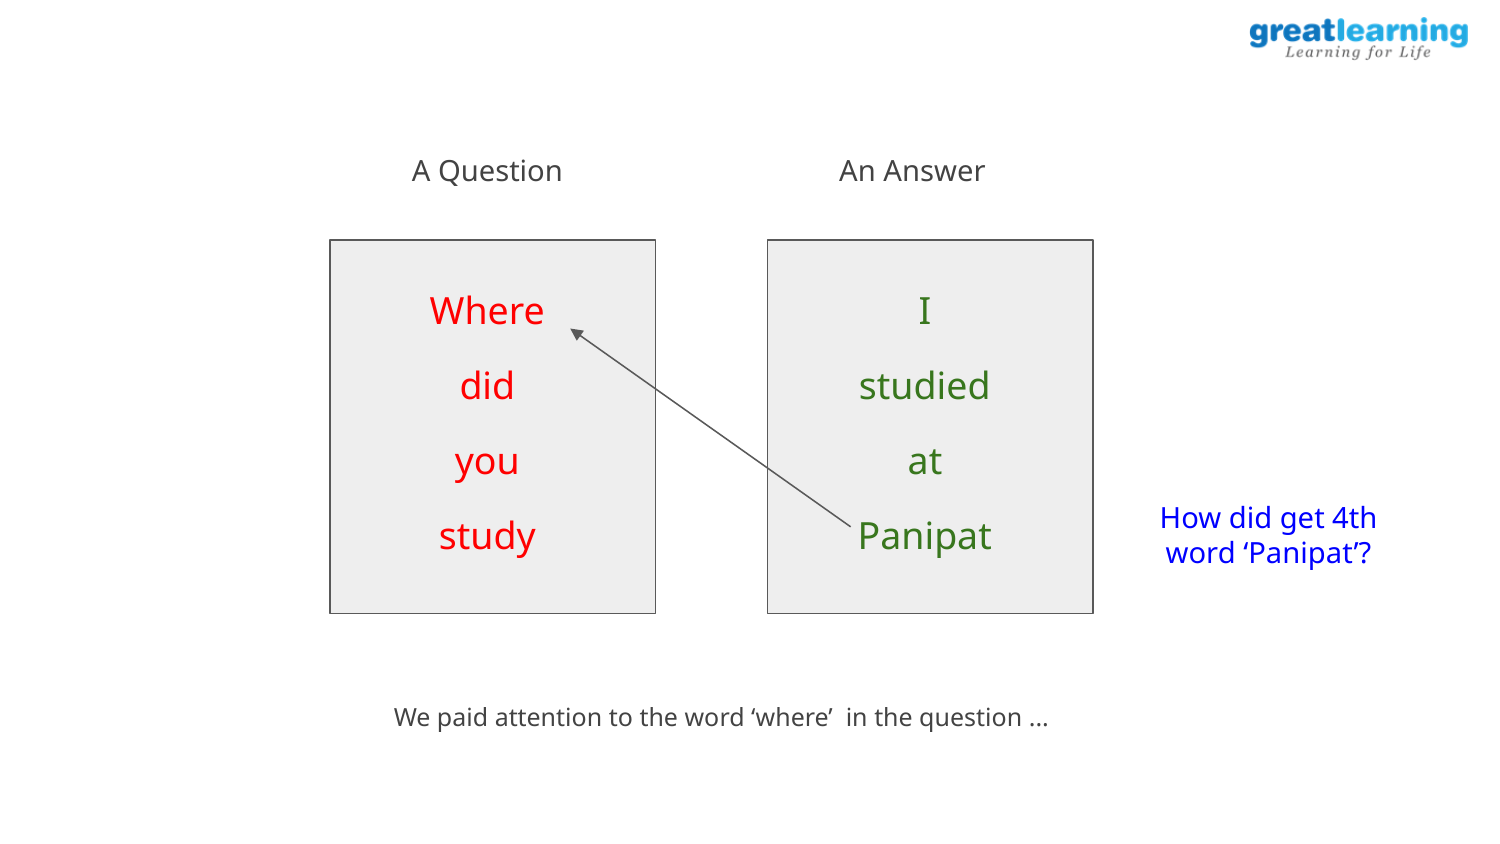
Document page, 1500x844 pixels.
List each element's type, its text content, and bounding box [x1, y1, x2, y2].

text_box I [815, 277, 1035, 341]
text_box [767, 240, 1093, 614]
text_box study [378, 502, 597, 566]
text_box How did get 4th word ‘Panipat’? [1108, 496, 1429, 572]
text_box An Answer [803, 147, 1022, 191]
picture [1249, 16, 1469, 61]
text_box did [378, 352, 564, 416]
text_box We paid attention to the word ‘where’ in the question ... [136, 678, 1315, 754]
text_box you [378, 427, 564, 491]
text_box Where [378, 277, 597, 341]
text_box A Question [378, 147, 597, 191]
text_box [569, 328, 851, 527]
text_box Panipat [815, 502, 1035, 566]
text_box studied [856, 352, 1035, 416]
text_box [330, 240, 656, 614]
text_box at [856, 427, 1035, 491]
